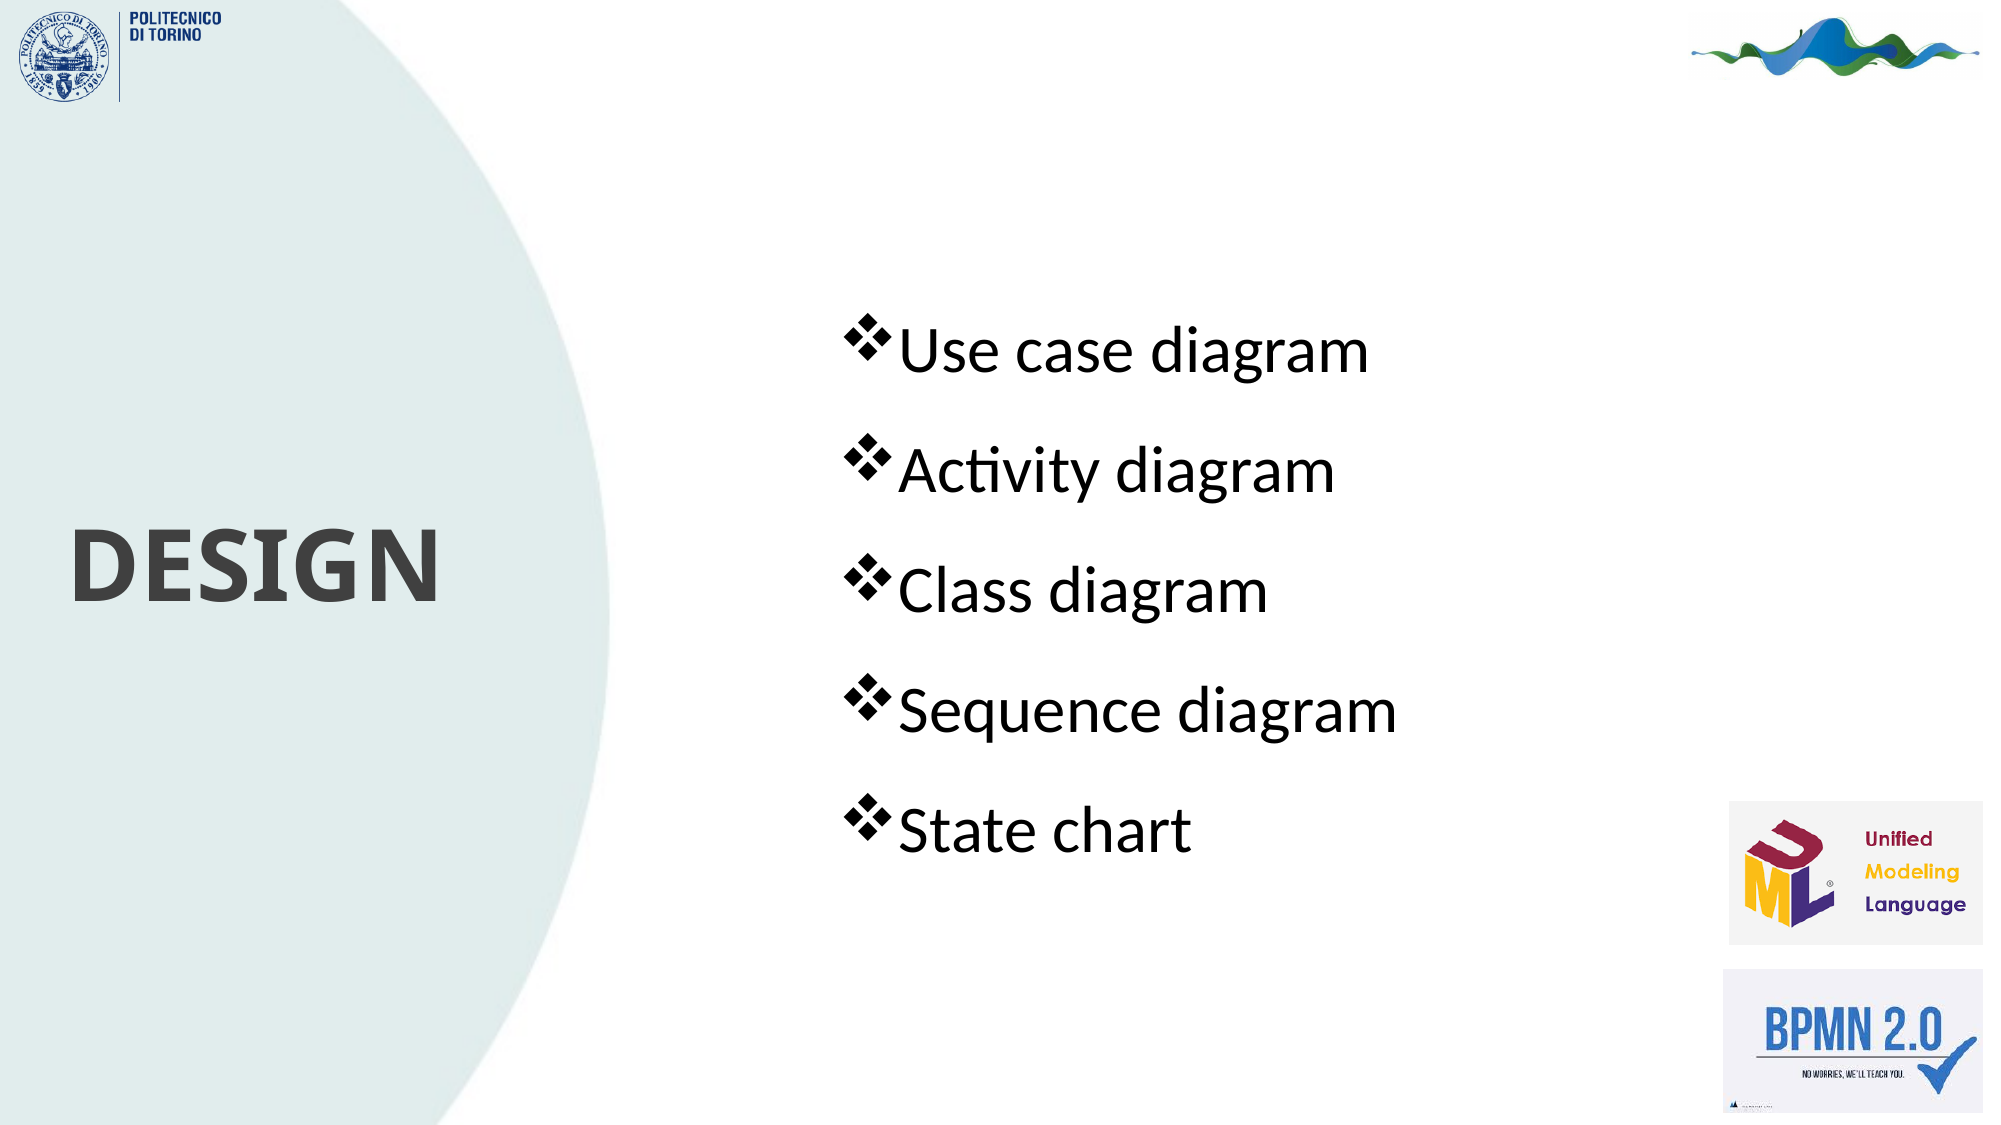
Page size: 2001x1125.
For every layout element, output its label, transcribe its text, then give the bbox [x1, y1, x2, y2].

text_box Use case diagram Activity diagram Class diagram Sequence diagram State chart [823, 258, 1536, 873]
picture [1723, 969, 1983, 1113]
picture [1729, 801, 1983, 945]
picture [1688, 12, 1983, 80]
picture [0, 0, 616, 1125]
